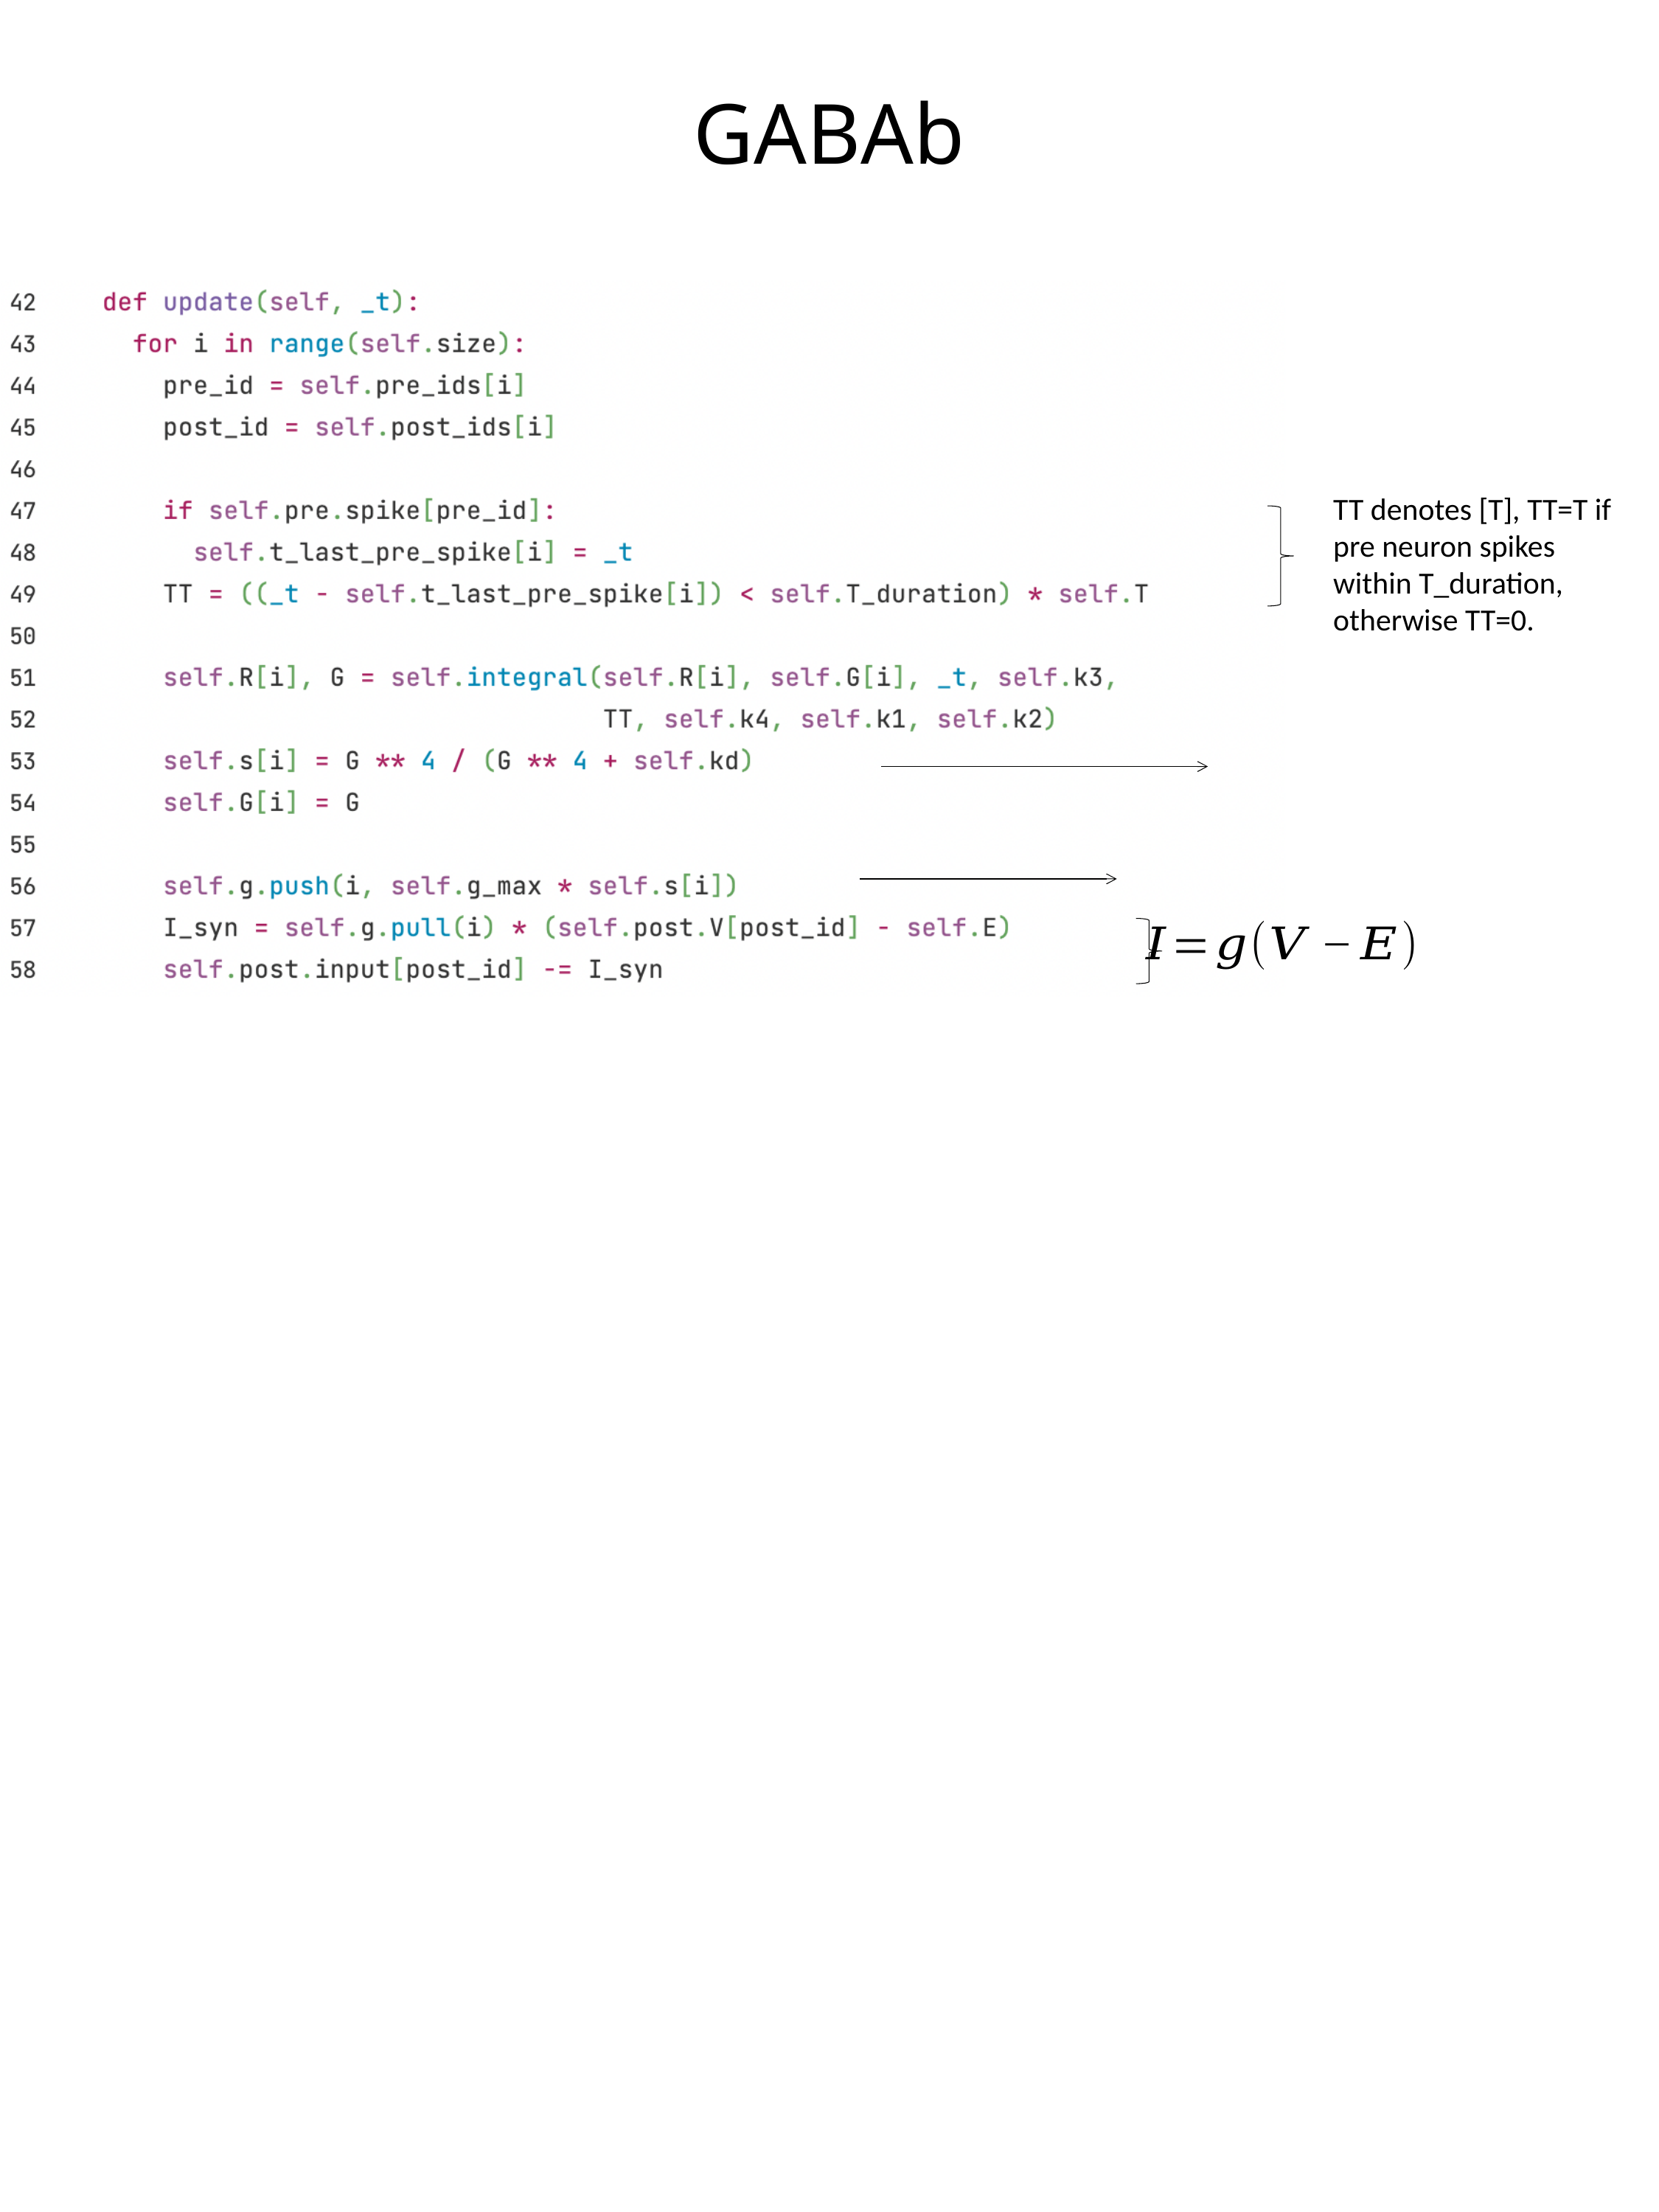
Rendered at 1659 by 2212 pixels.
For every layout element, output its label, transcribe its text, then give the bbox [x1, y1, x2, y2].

title GABAb [114, 63, 1545, 212]
picture [0, 280, 1286, 998]
text_box TT denotes [T], TT=T if pre neuron spikes within T_duration, otherwise TT=0. [1322, 484, 1631, 642]
